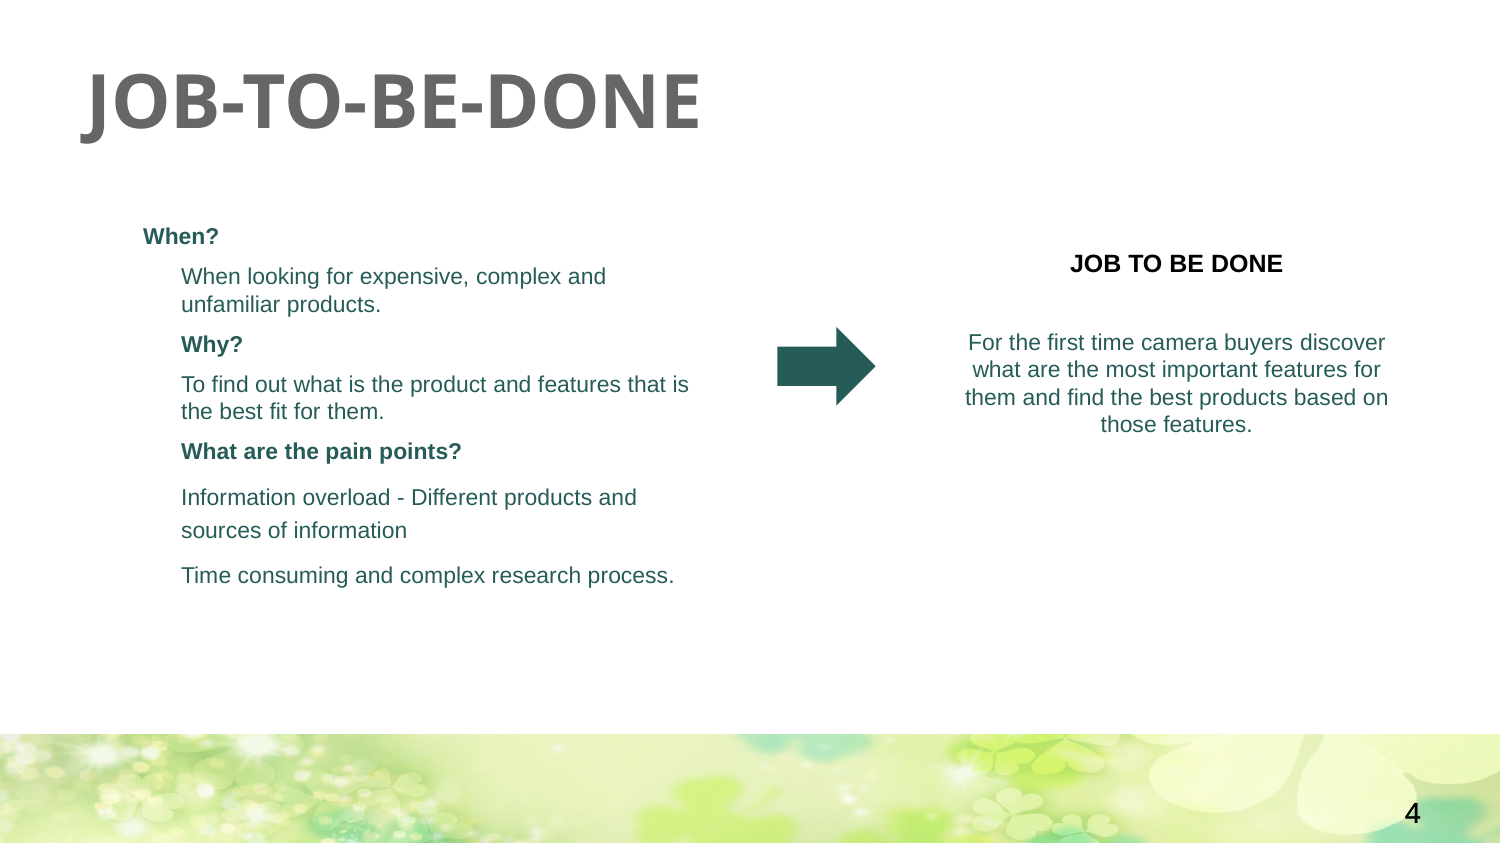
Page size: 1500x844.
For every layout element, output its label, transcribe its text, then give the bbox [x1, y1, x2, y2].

text_box [777, 327, 876, 406]
text_box JOB TO BE DONE For the first time camera buyers discover what are the most important features for them and find the best products based on those features. [946, 232, 1408, 501]
title JOB-TO-BE-DONE [71, 38, 1449, 155]
slide_number 4 [1389, 793, 1480, 830]
text_box Shows a series of photos [0, 734, 1500, 843]
text_box When? When looking for expensive, complex and unfamiliar products. Why? To find out what is the product and features that is the best fit for them. What are the pain points? Information overload - Different products and sources of information Time consuming and complex research process. [128, 206, 707, 629]
